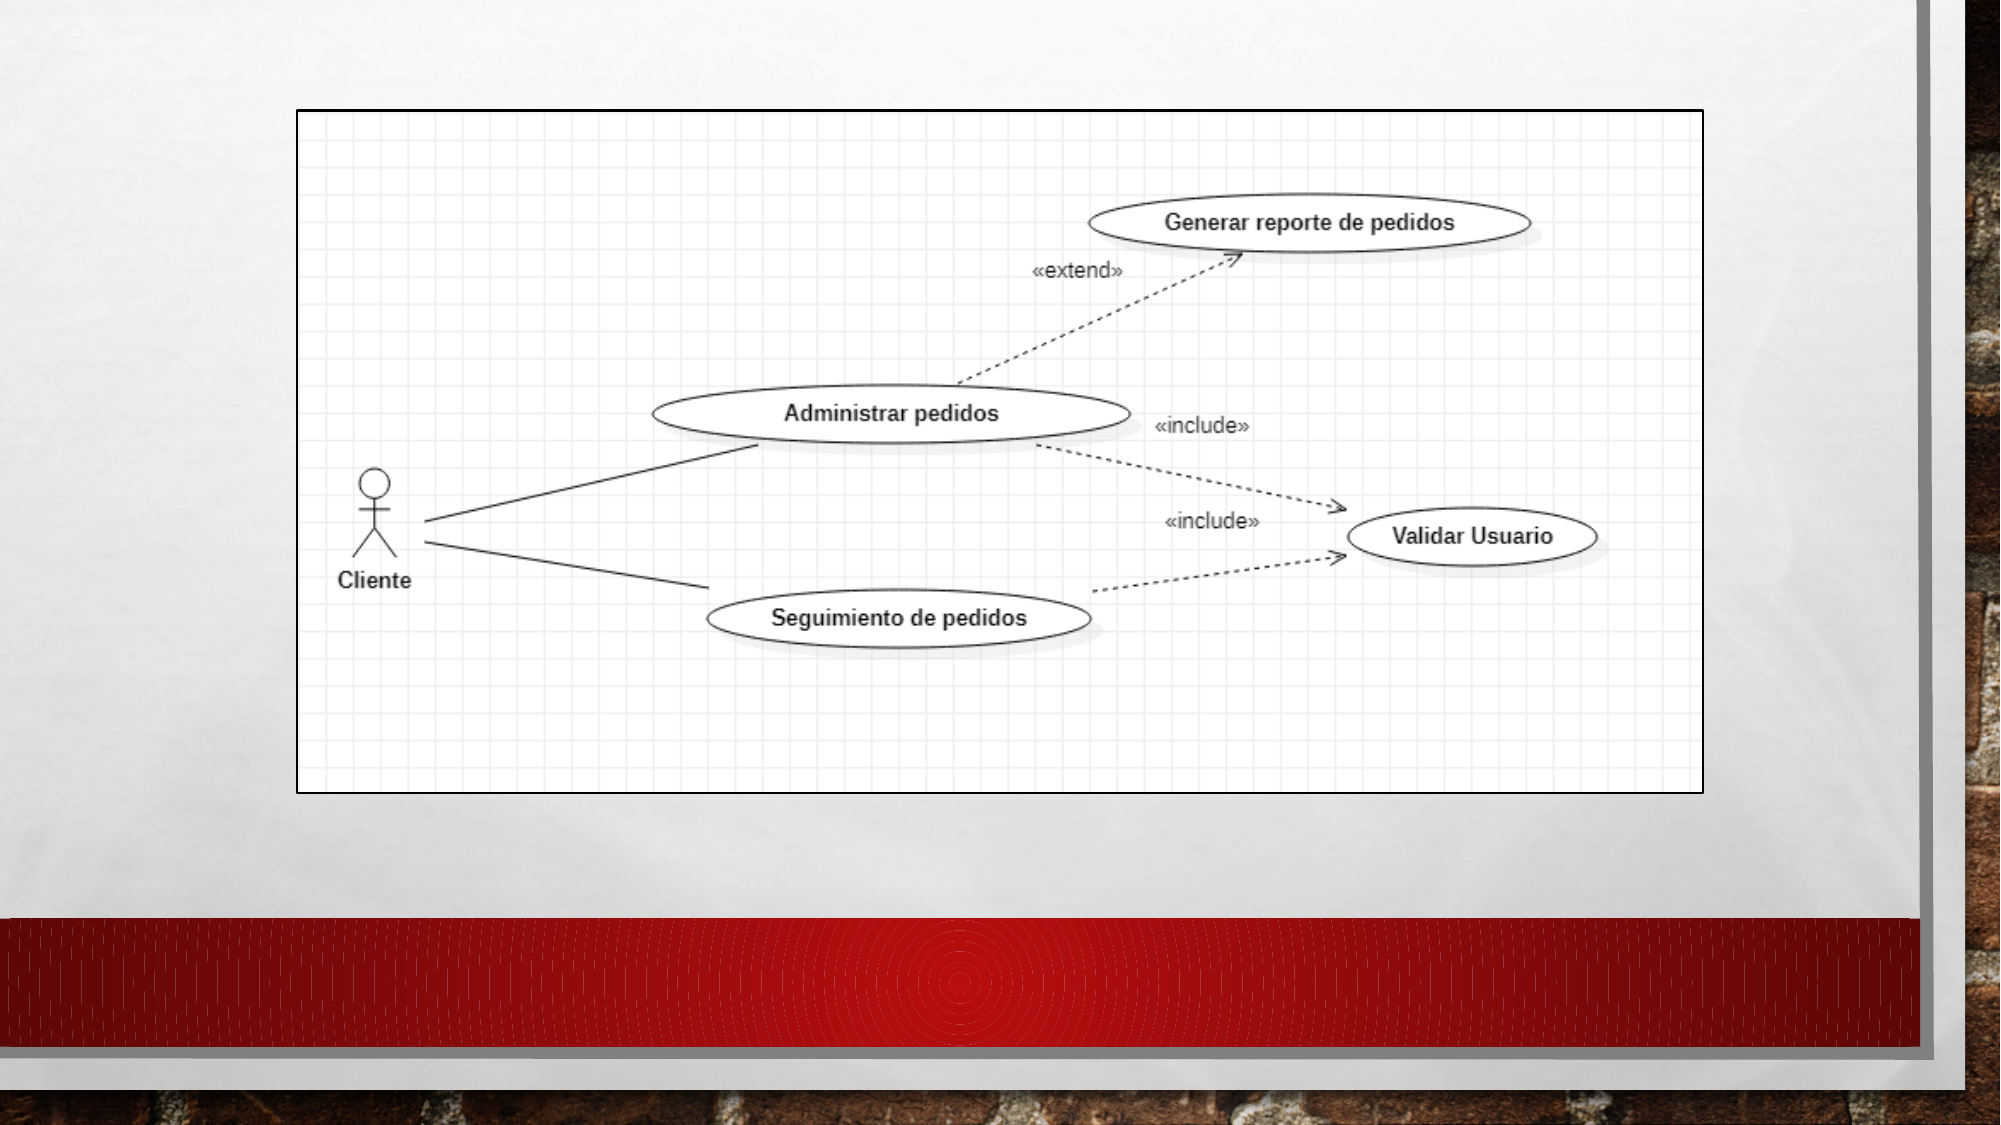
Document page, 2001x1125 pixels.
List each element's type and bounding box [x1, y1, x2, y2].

list [297, 111, 1703, 793]
picture [0, 0, 2000, 1125]
